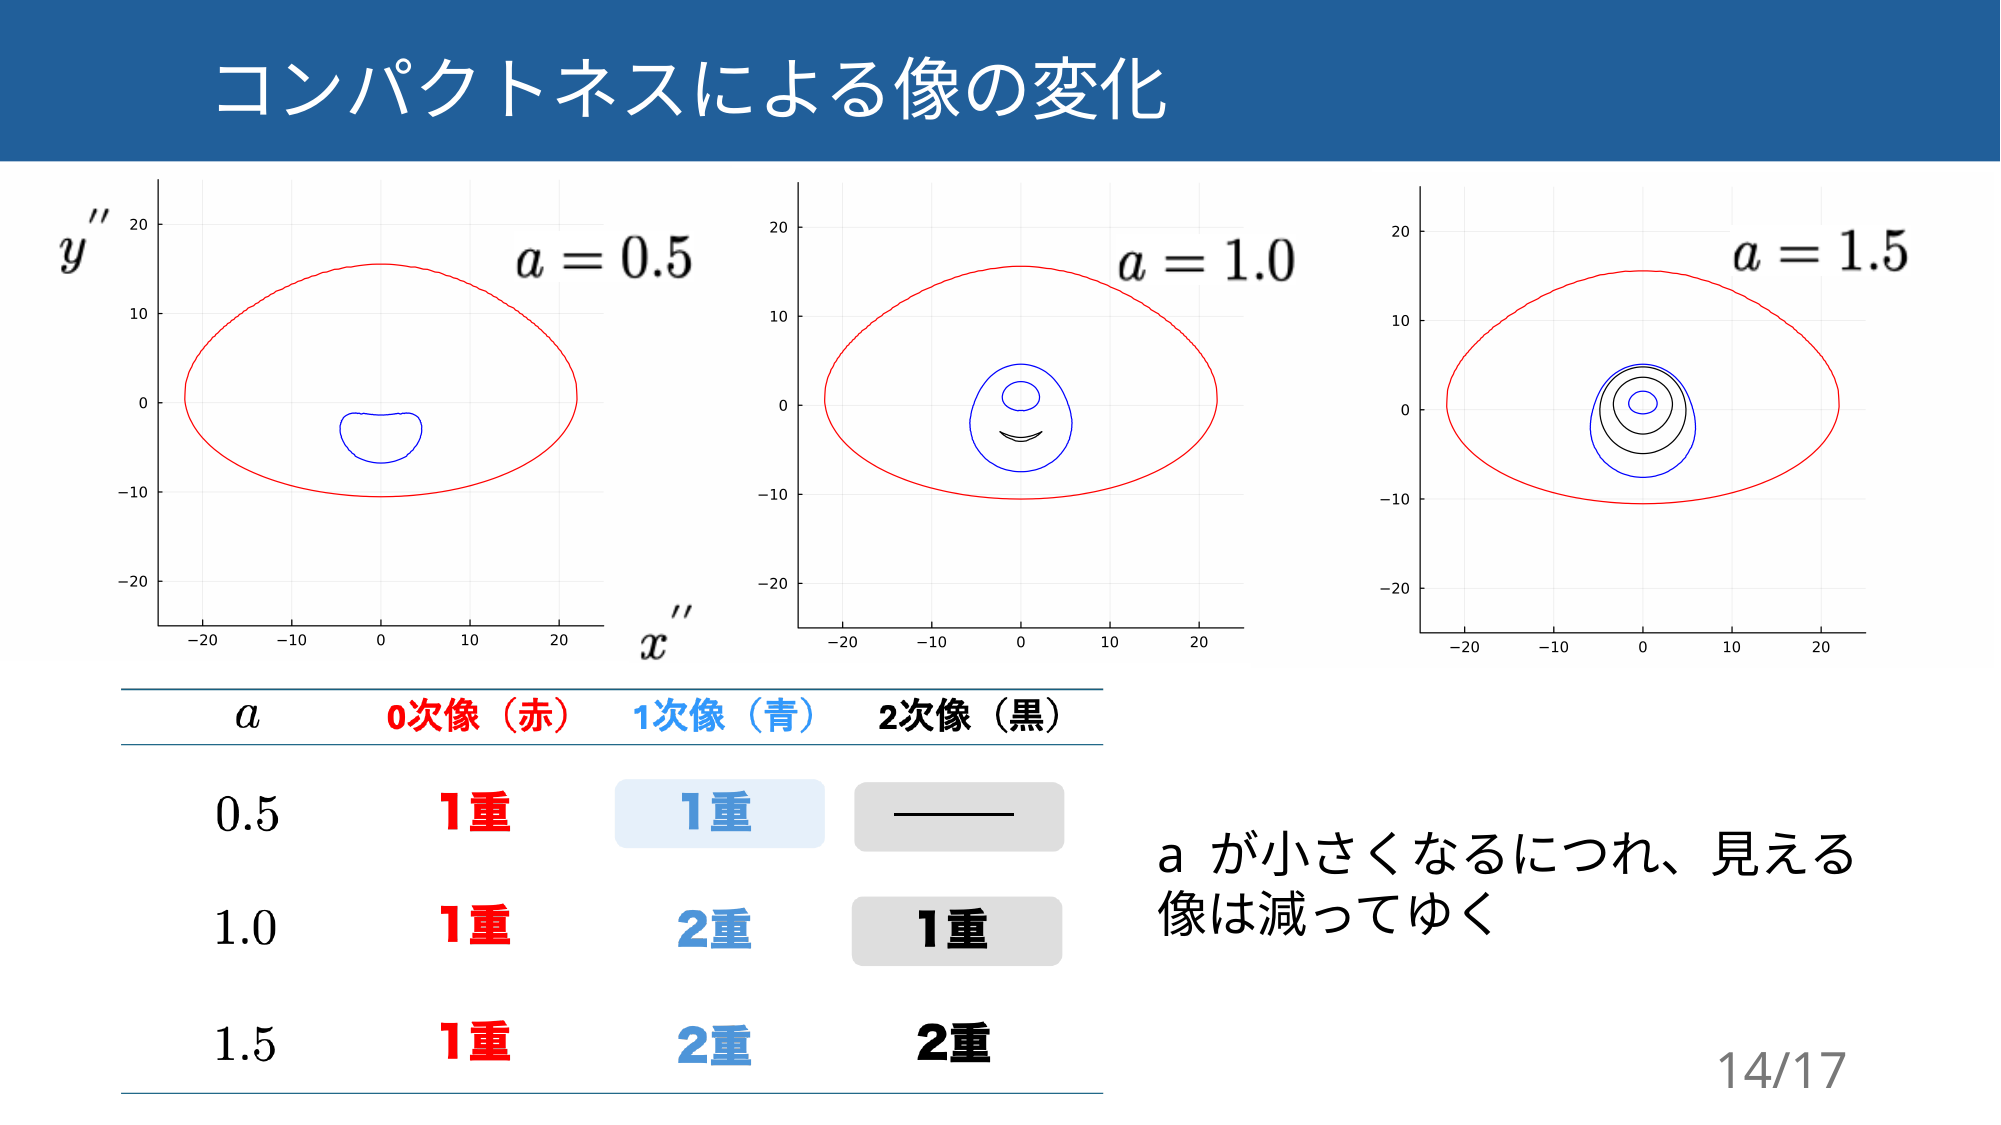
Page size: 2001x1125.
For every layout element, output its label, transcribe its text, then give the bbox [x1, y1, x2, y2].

text_box [0, 0, 2000, 163]
text_box a が小さくなるにつれ、見える像は減ってゆく [1142, 814, 1911, 1105]
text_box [118, 682, 1104, 1099]
text_box コンパクトネスによる像の変化 [193, 11, 1807, 172]
picture [0, 164, 1995, 669]
